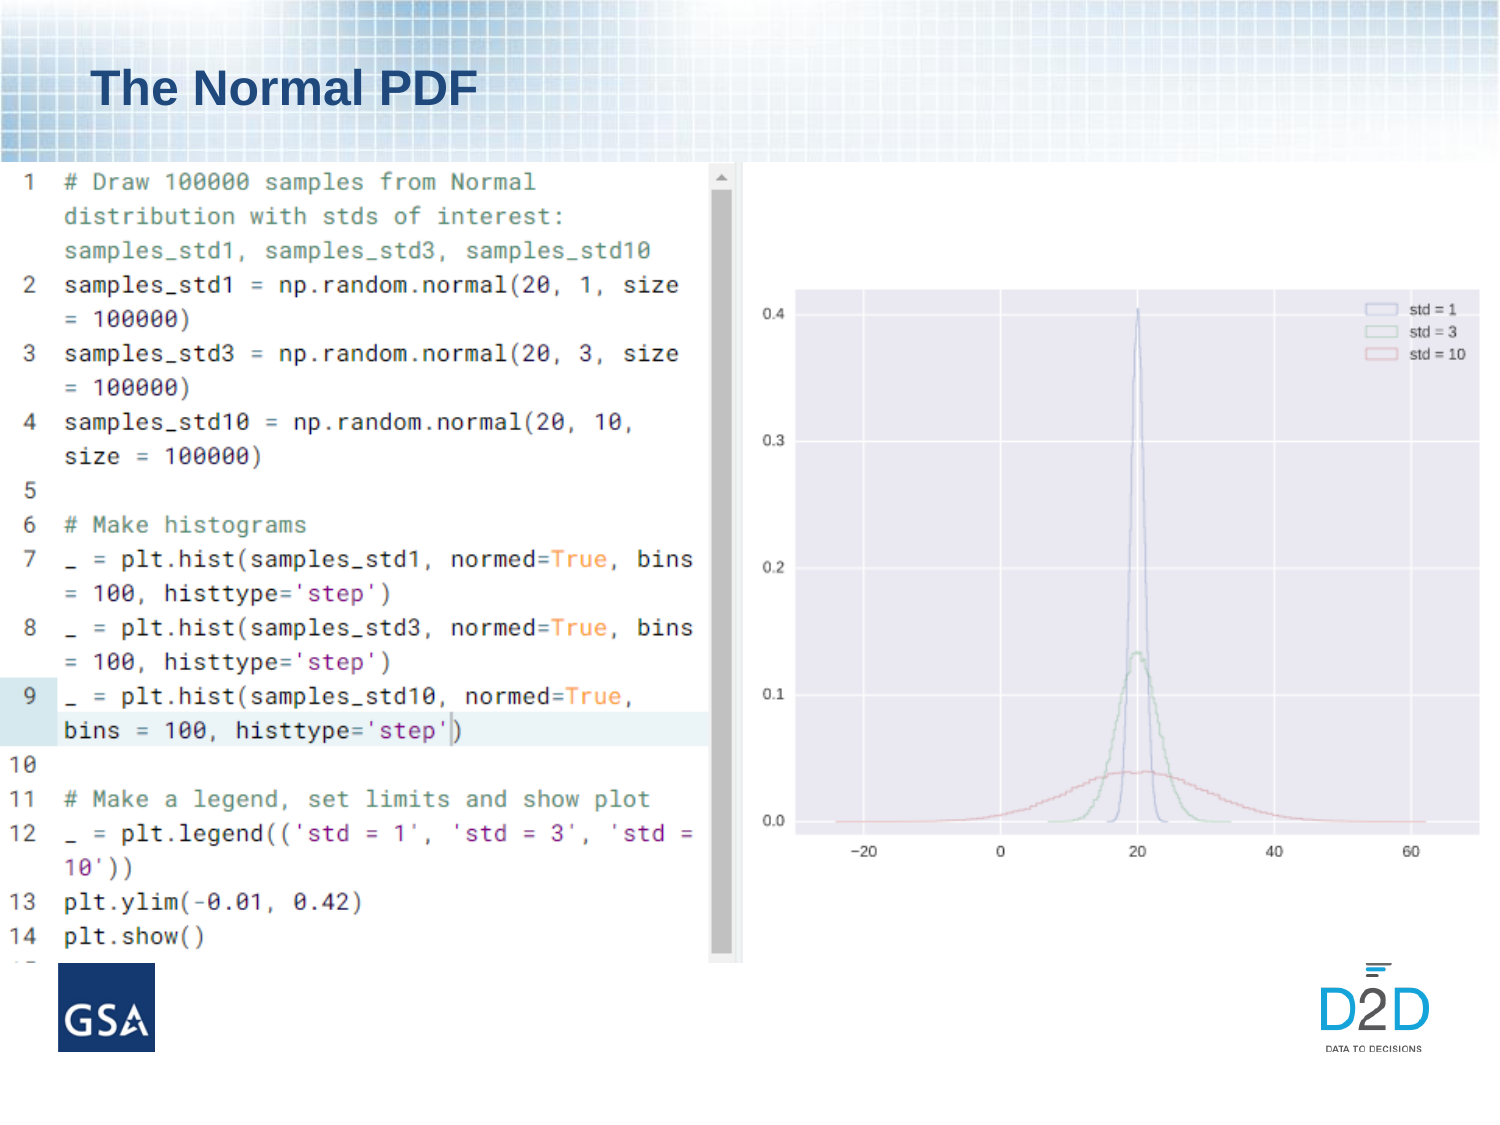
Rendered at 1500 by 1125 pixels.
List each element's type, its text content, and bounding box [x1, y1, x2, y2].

title The Normal PDF [75, 30, 1425, 141]
picture [0, 0, 1500, 1052]
